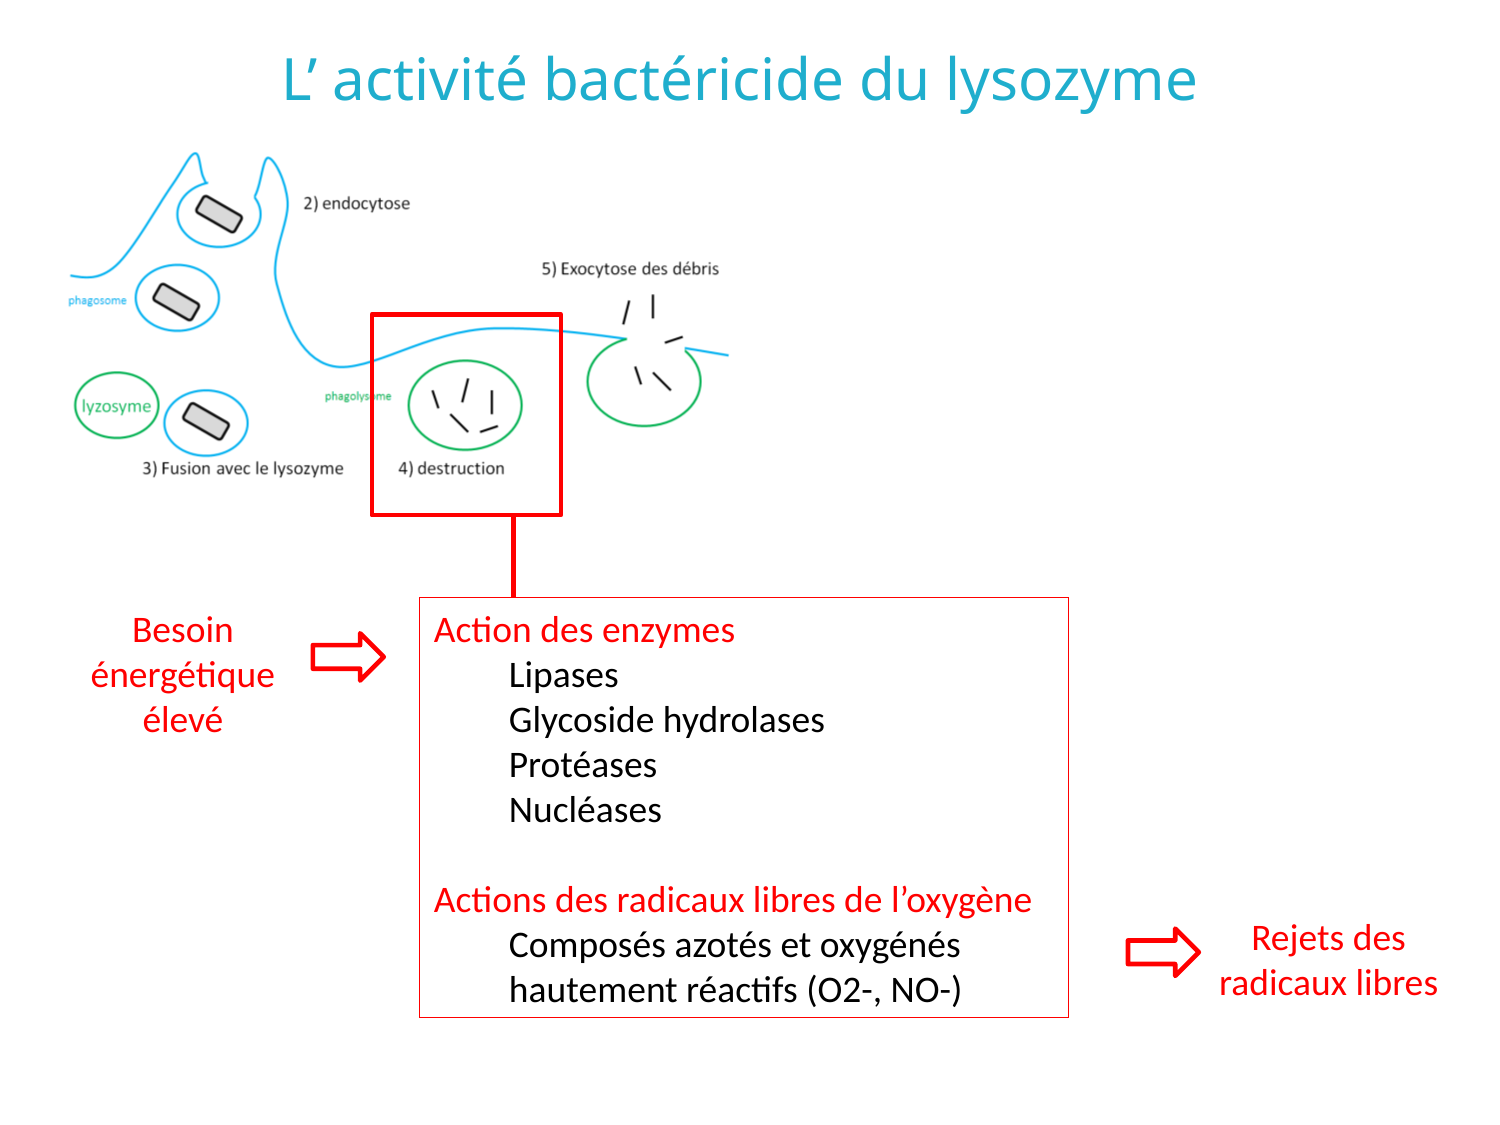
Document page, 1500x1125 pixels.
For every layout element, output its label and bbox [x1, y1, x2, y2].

title [64, 19, 1415, 135]
text_box [367, 483, 1069, 1018]
text_box [41, 597, 389, 748]
picture [52, 136, 774, 483]
text_box [1123, 905, 1471, 1010]
